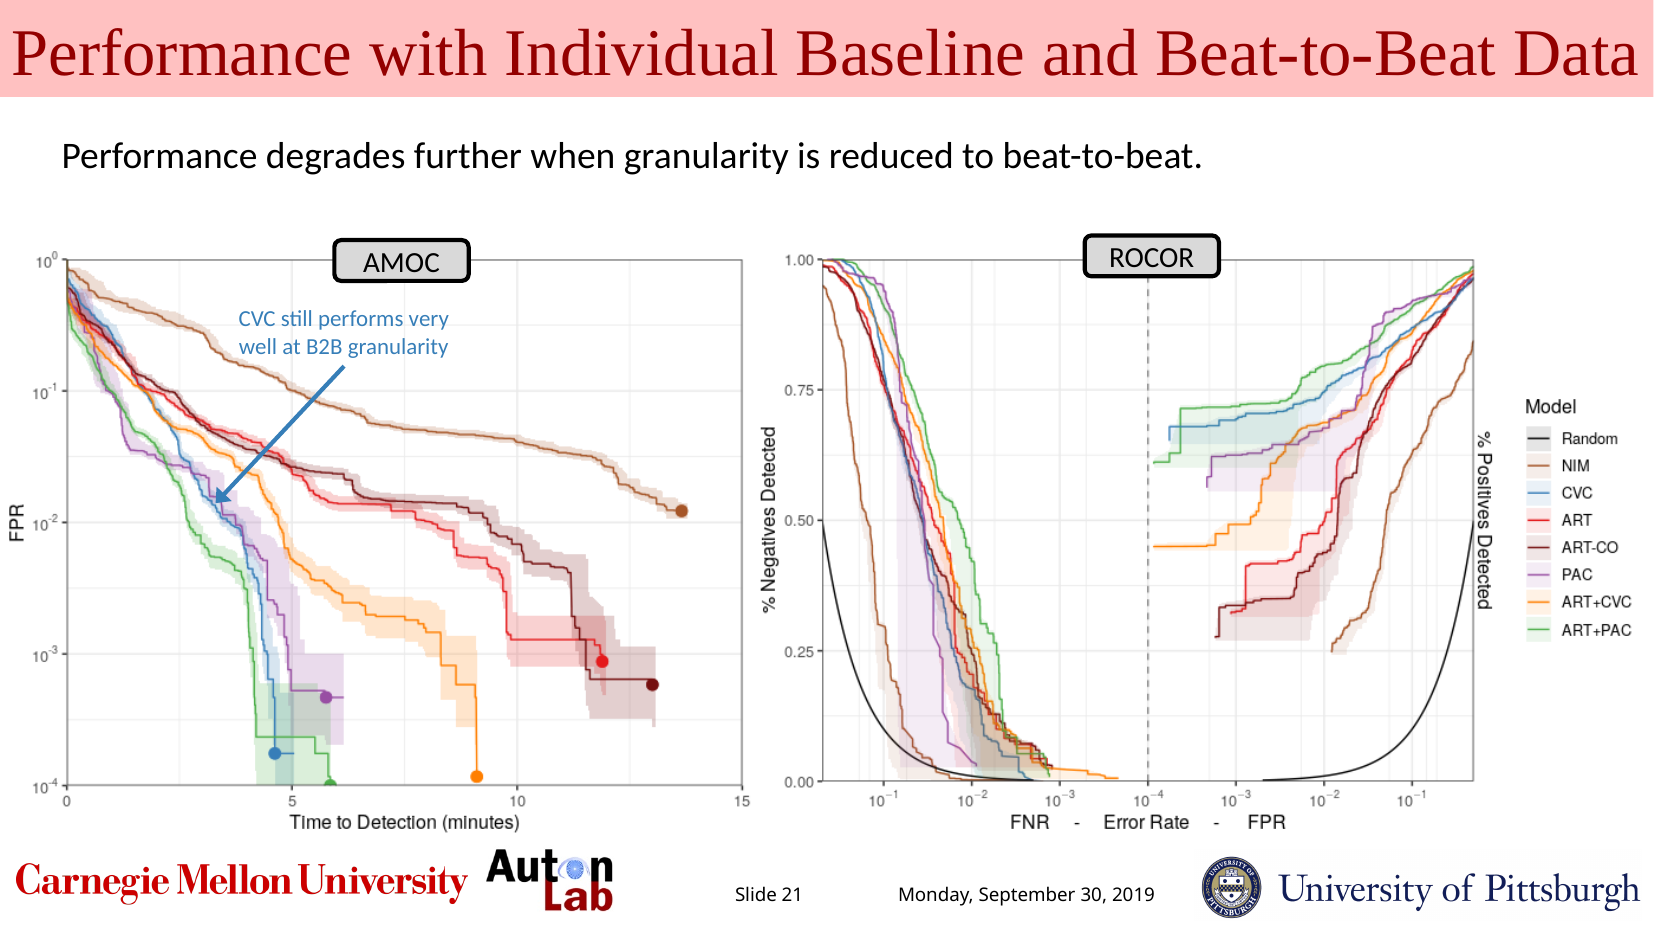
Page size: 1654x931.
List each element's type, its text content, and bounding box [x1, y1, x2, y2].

picture [16, 862, 468, 905]
text_box Performance degrades further when granularity is reduced to beat-to-beat. [46, 123, 1624, 184]
text_box ROCOR [1082, 233, 1222, 250]
picture [0, 250, 1654, 842]
text_box AMOC [332, 237, 471, 250]
text_box Performance with Individual Baseline and Beat-to-Beat Data [0, 0, 1654, 97]
picture [482, 845, 617, 914]
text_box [215, 366, 345, 504]
picture [1194, 849, 1642, 921]
